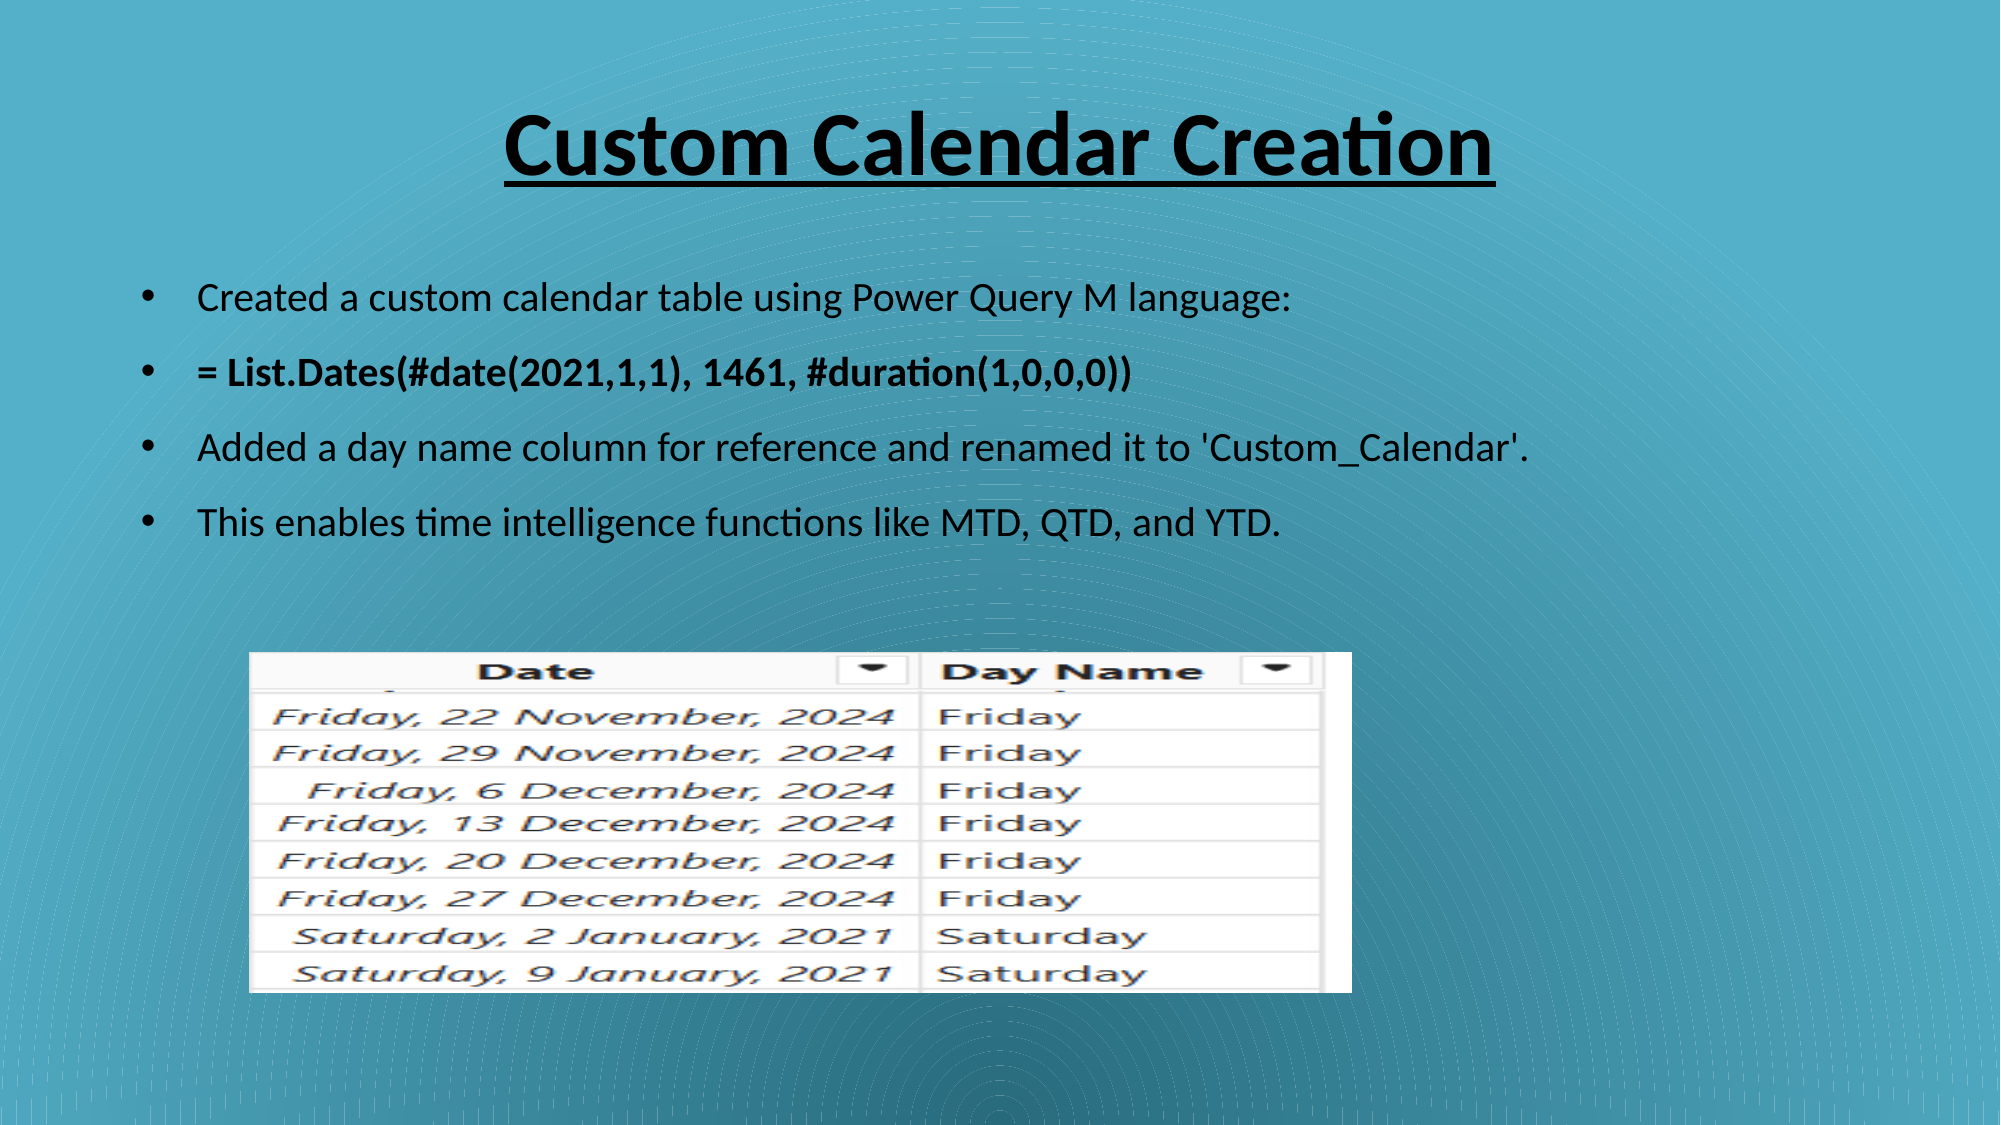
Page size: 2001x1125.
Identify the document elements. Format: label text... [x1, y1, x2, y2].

list Created a custom calendar table using Power Query M language: = List.Dates(#date(2021,1,1), 1461, #duration(1,0,0,0)) Added a day name column for reference and renamed it to 'Custom_Calendar'. This enables time intelligence functions like MTD, QTD, and YTD. [125, 262, 1784, 623]
title Custom Calendar Creation [99, 45, 1900, 233]
picture [249, 652, 1352, 993]
